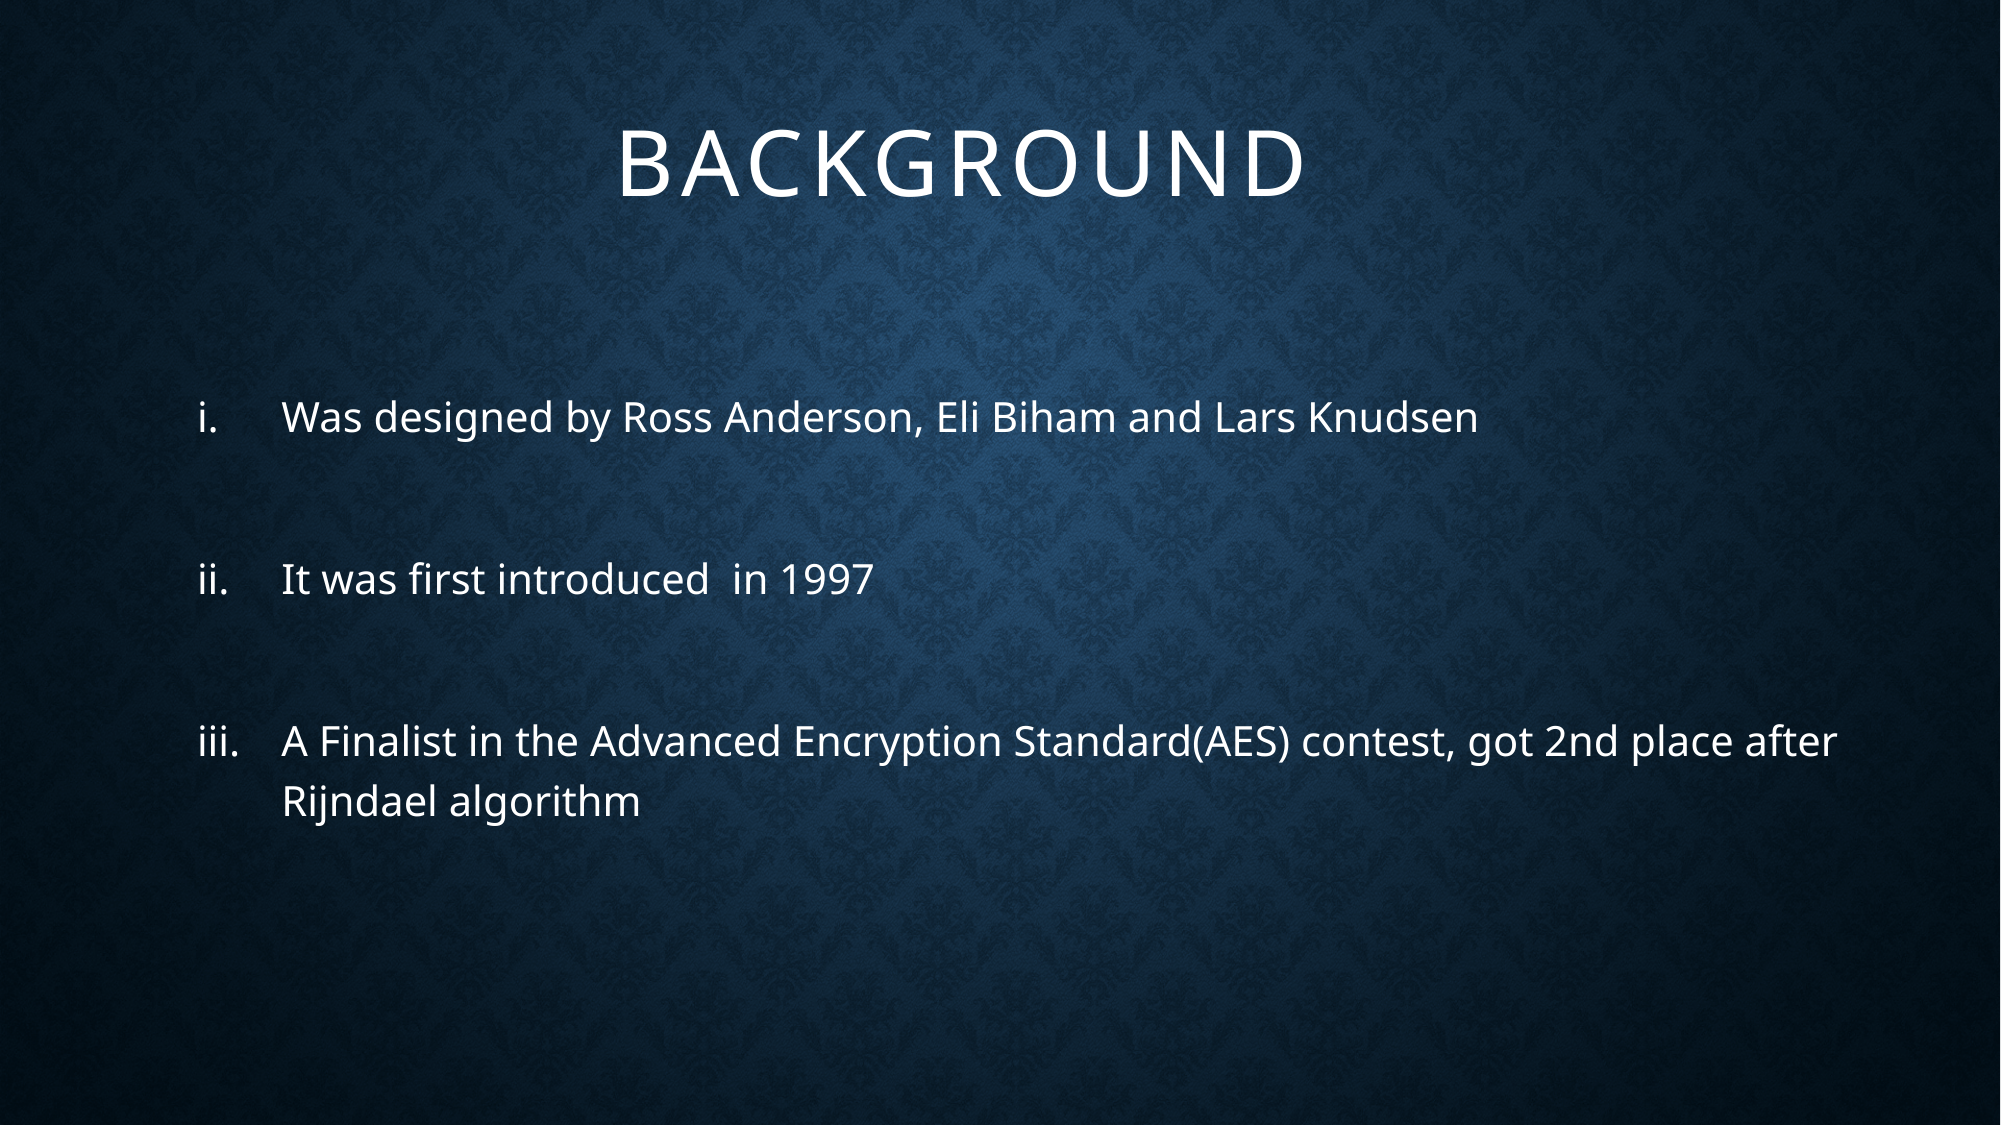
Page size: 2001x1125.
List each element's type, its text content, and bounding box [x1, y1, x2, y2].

title Background [112, 58, 1811, 276]
list Was designed by Ross Anderson, Eli Biham and Lars Knudsen It was first introduced in 1997 A Finalist in the Advanced Encryption Standard(AES) contest, got 2nd place after Rijndael algorithm [182, 302, 1881, 1031]
